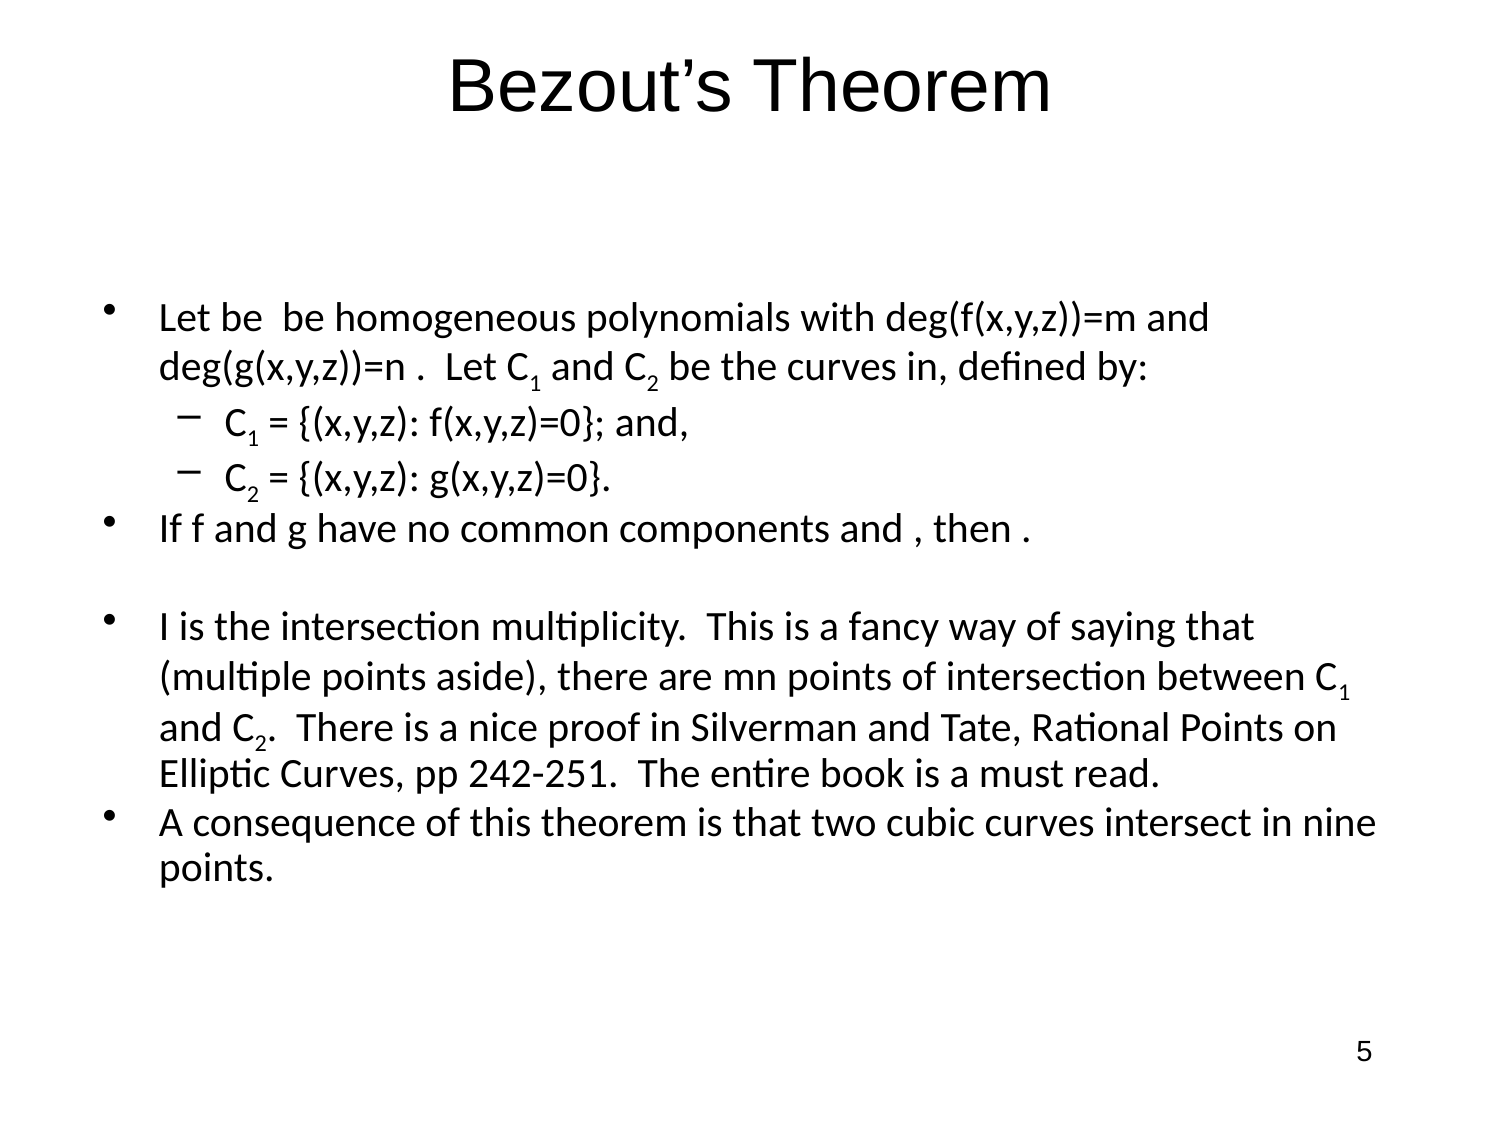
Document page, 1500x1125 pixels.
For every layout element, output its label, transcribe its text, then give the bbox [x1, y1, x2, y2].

title Bezout’s Theorem [112, 12, 1388, 151]
slide_number 5 [1074, 1024, 1388, 1101]
